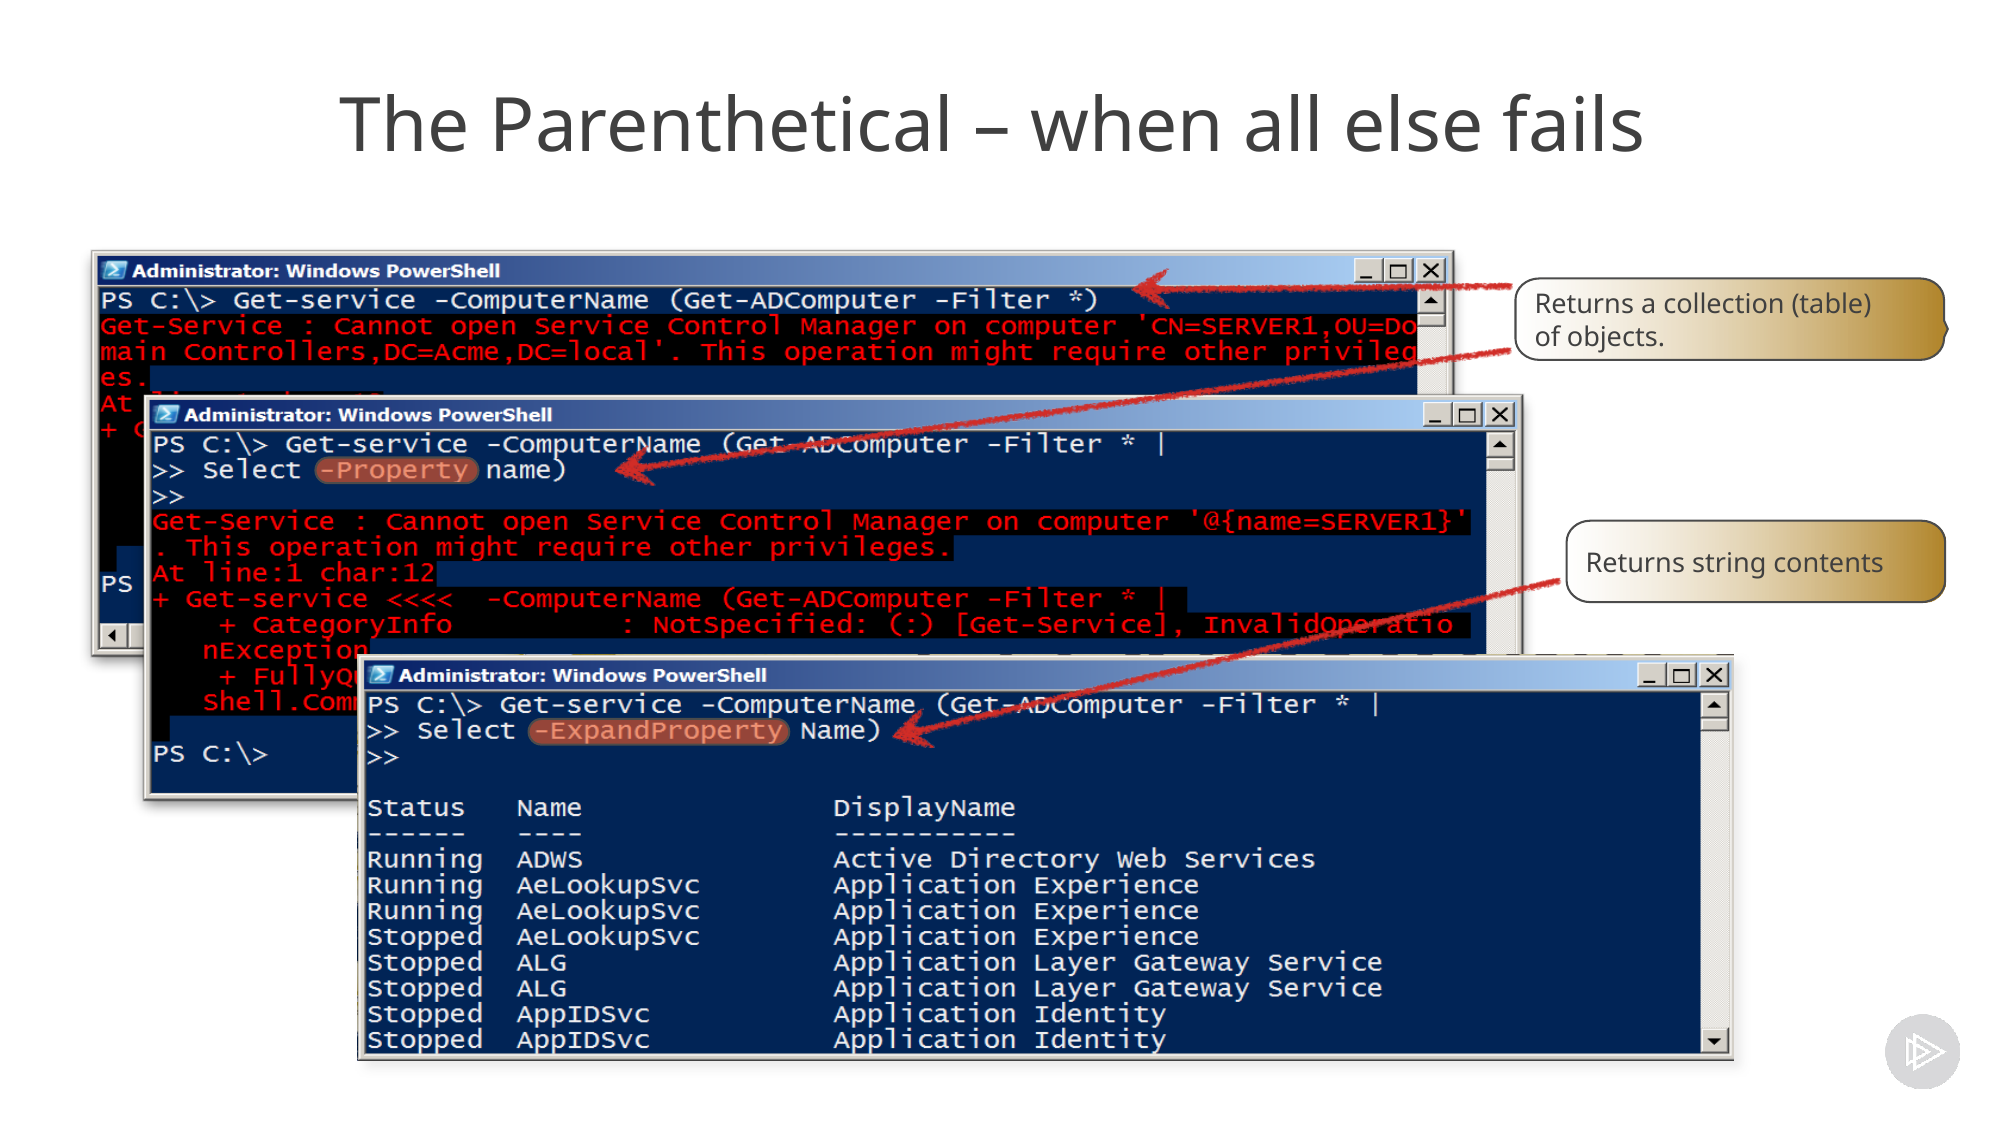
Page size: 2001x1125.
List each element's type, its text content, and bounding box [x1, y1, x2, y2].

title The Parenthetical – when all else fails [115, 82, 1885, 155]
text_box Returns string contents [1585, 527, 1937, 596]
text_box [1566, 520, 1946, 603]
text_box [1515, 278, 1945, 361]
picture [74, 241, 1734, 1061]
